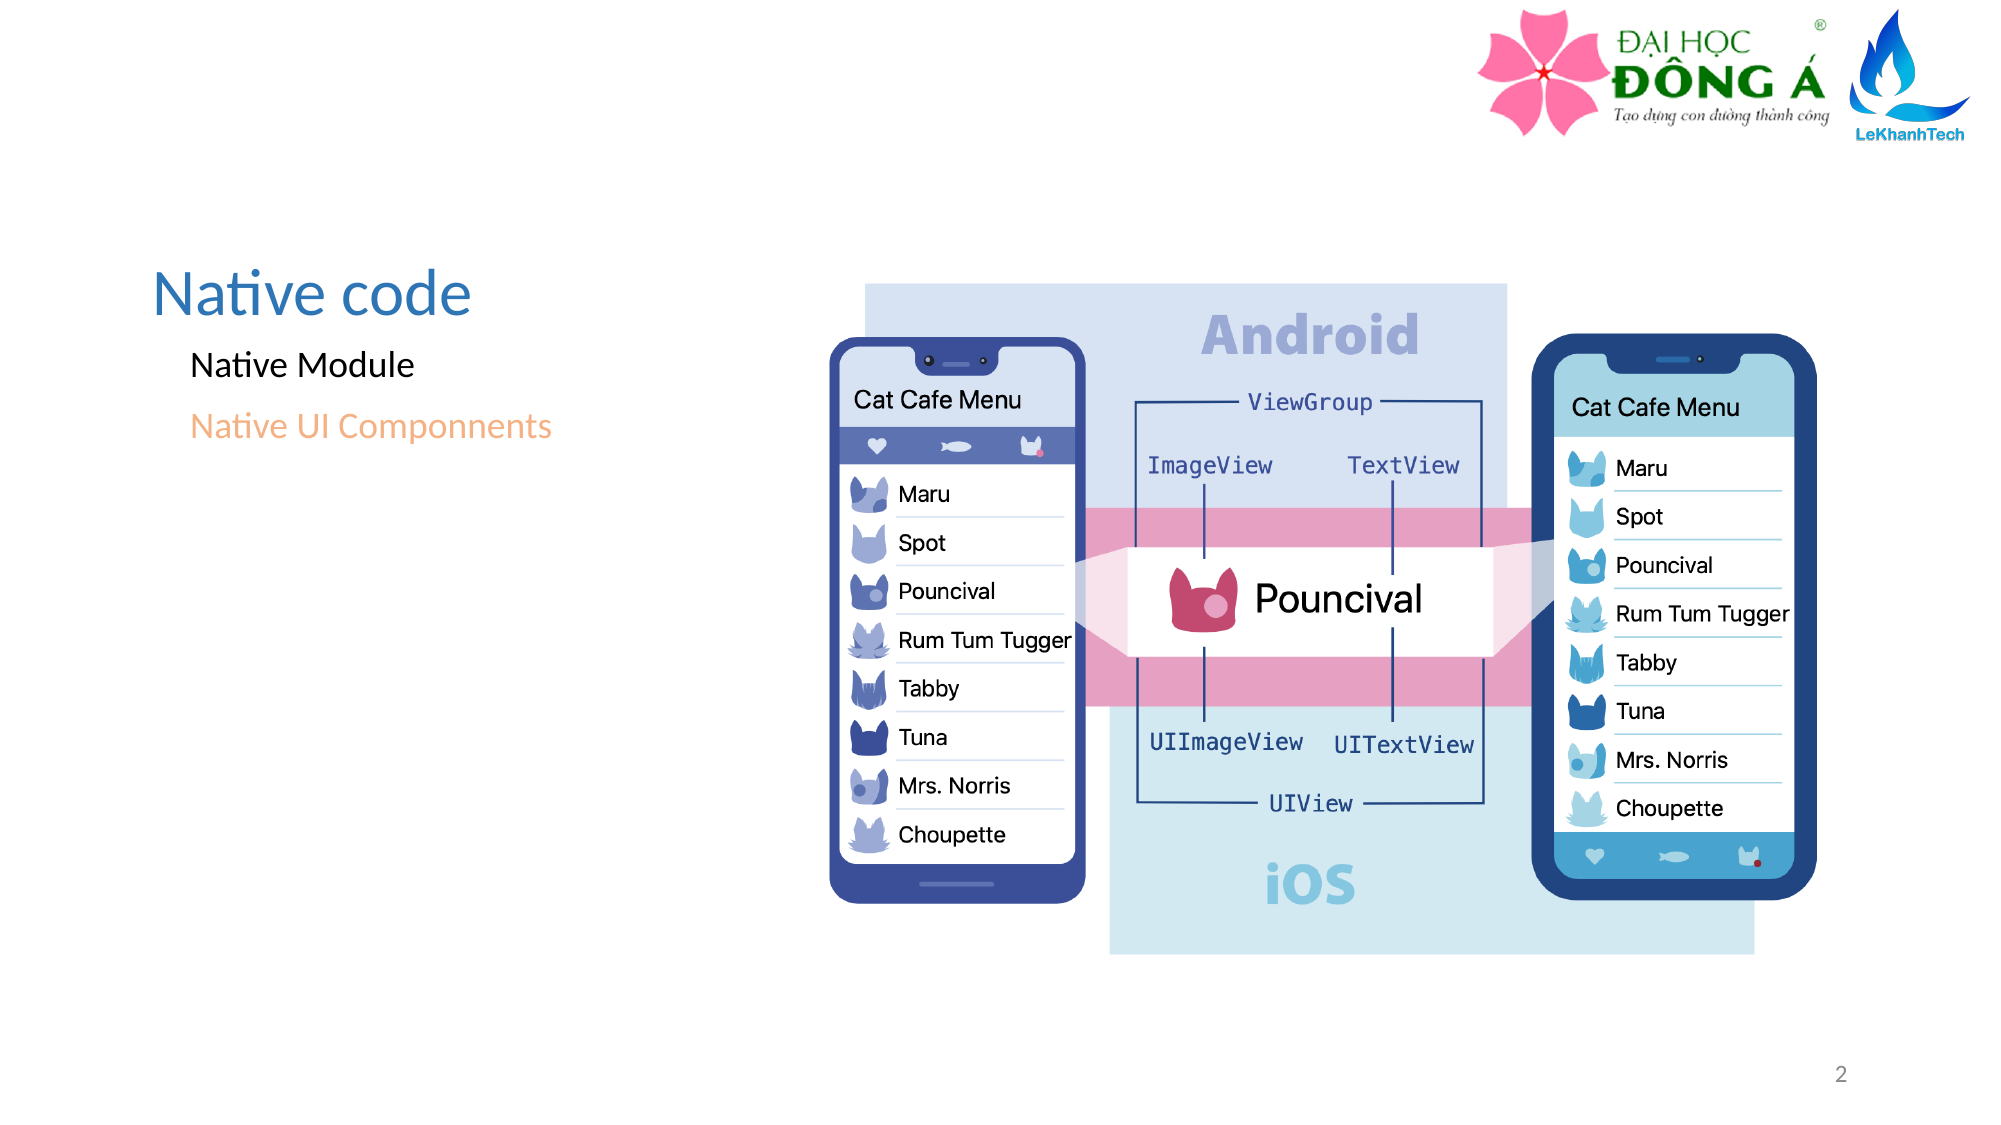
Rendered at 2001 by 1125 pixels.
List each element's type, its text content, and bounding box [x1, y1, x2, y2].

slide_number 2 [1412, 1042, 1863, 1103]
title Native code [137, 75, 783, 337]
list Native Module Native UI Componnents [137, 337, 783, 963]
picture [1465, 5, 1980, 144]
picture [810, 276, 1834, 964]
